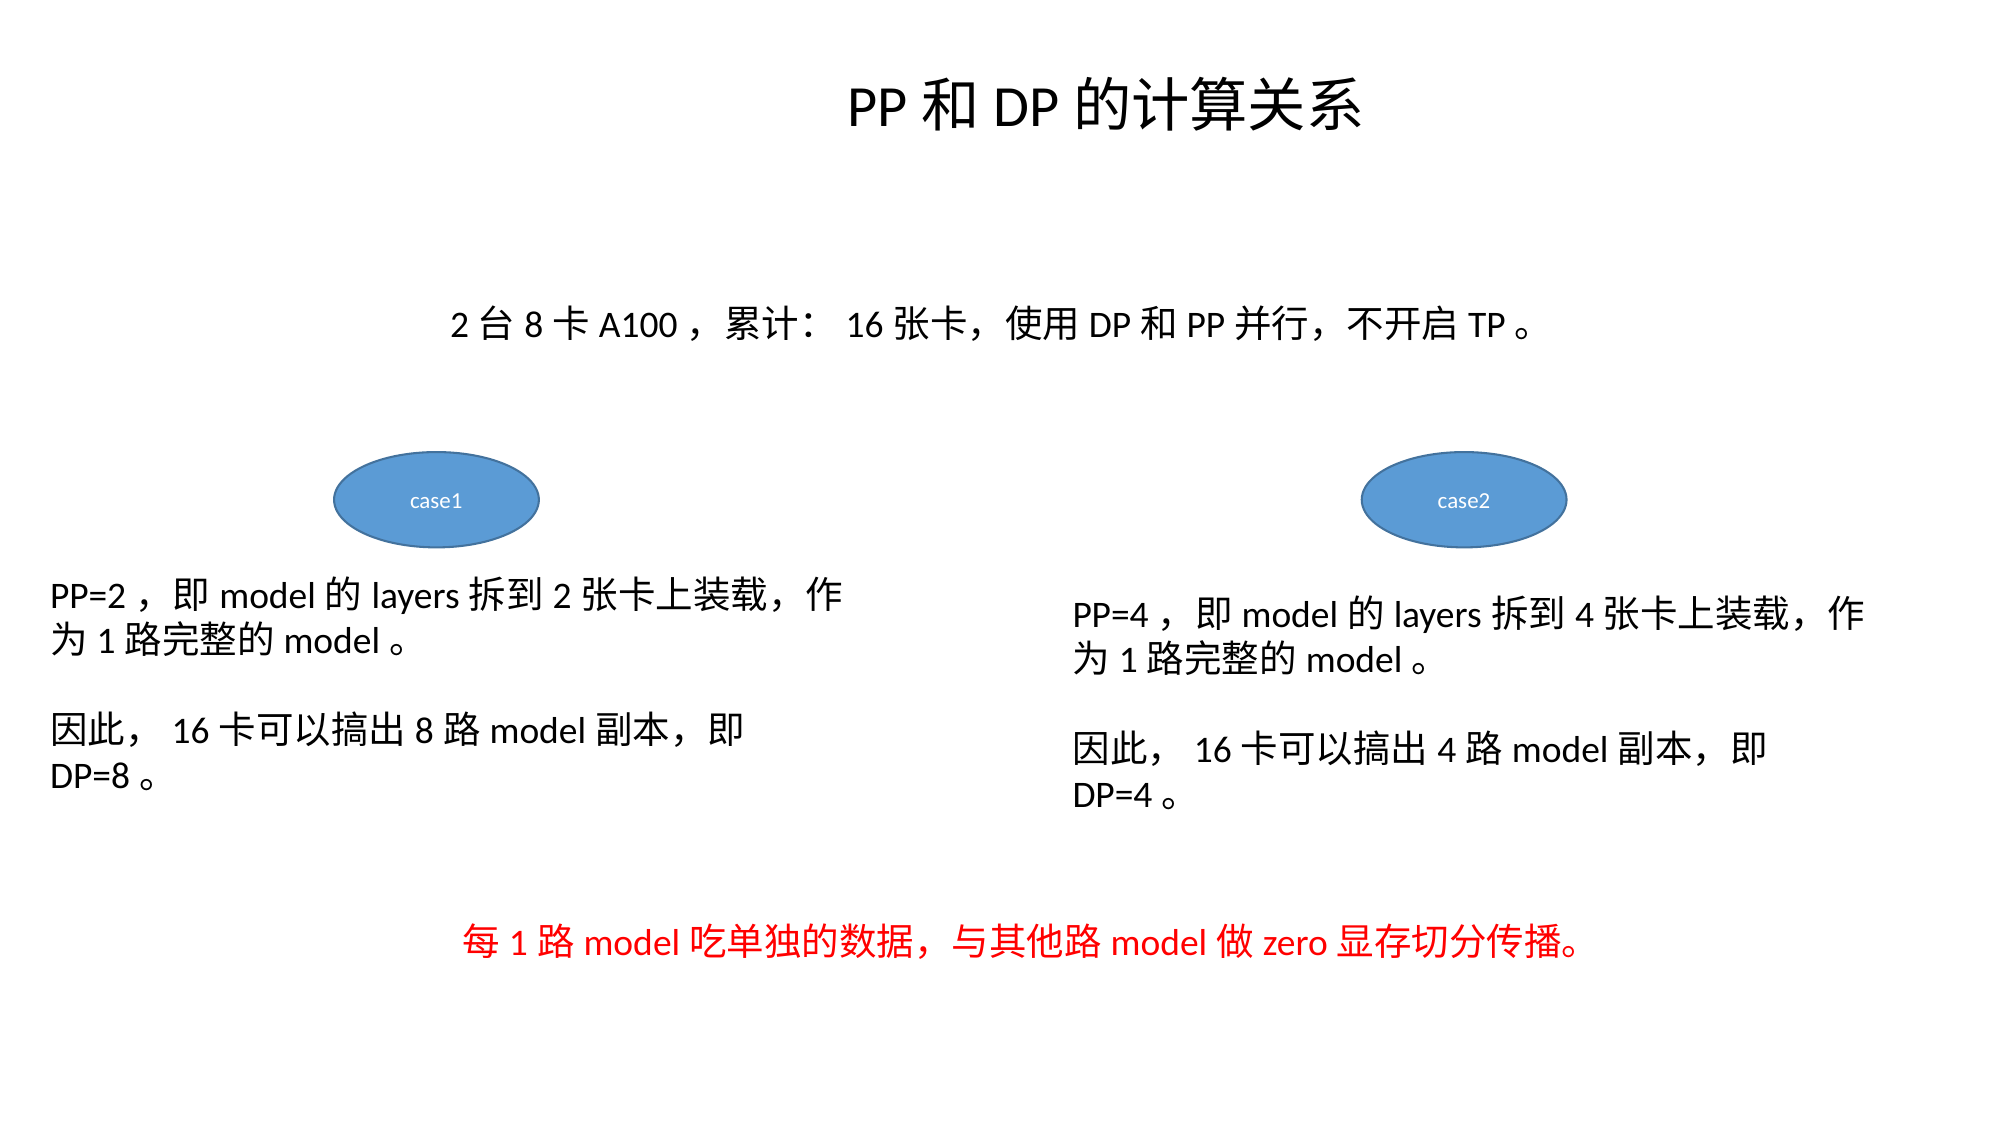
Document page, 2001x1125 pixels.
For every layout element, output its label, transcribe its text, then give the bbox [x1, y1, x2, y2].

text_box PP=4，即model的layers拆到4张卡上装载，作为1路完整的model。 因此，16卡可以搞出4路model副本，即DP=4。 [1057, 582, 1881, 868]
text_box case2 [1360, 451, 1568, 549]
text_box PP和DP的计算关系 [832, 60, 1380, 146]
text_box 每1路model吃单独的数据，与其他路model做zero显存切分传播。 [447, 910, 1615, 971]
text_box case1 [333, 451, 540, 549]
text_box 2台8卡A100，累计：16张卡，使用DP和PP并行，不开启TP。 [435, 292, 1567, 353]
text_box PP=2，即model的layers拆到2张卡上装载，作为1路完整的model。 因此，16卡可以搞出8路model副本，即DP=8。 [35, 563, 859, 804]
